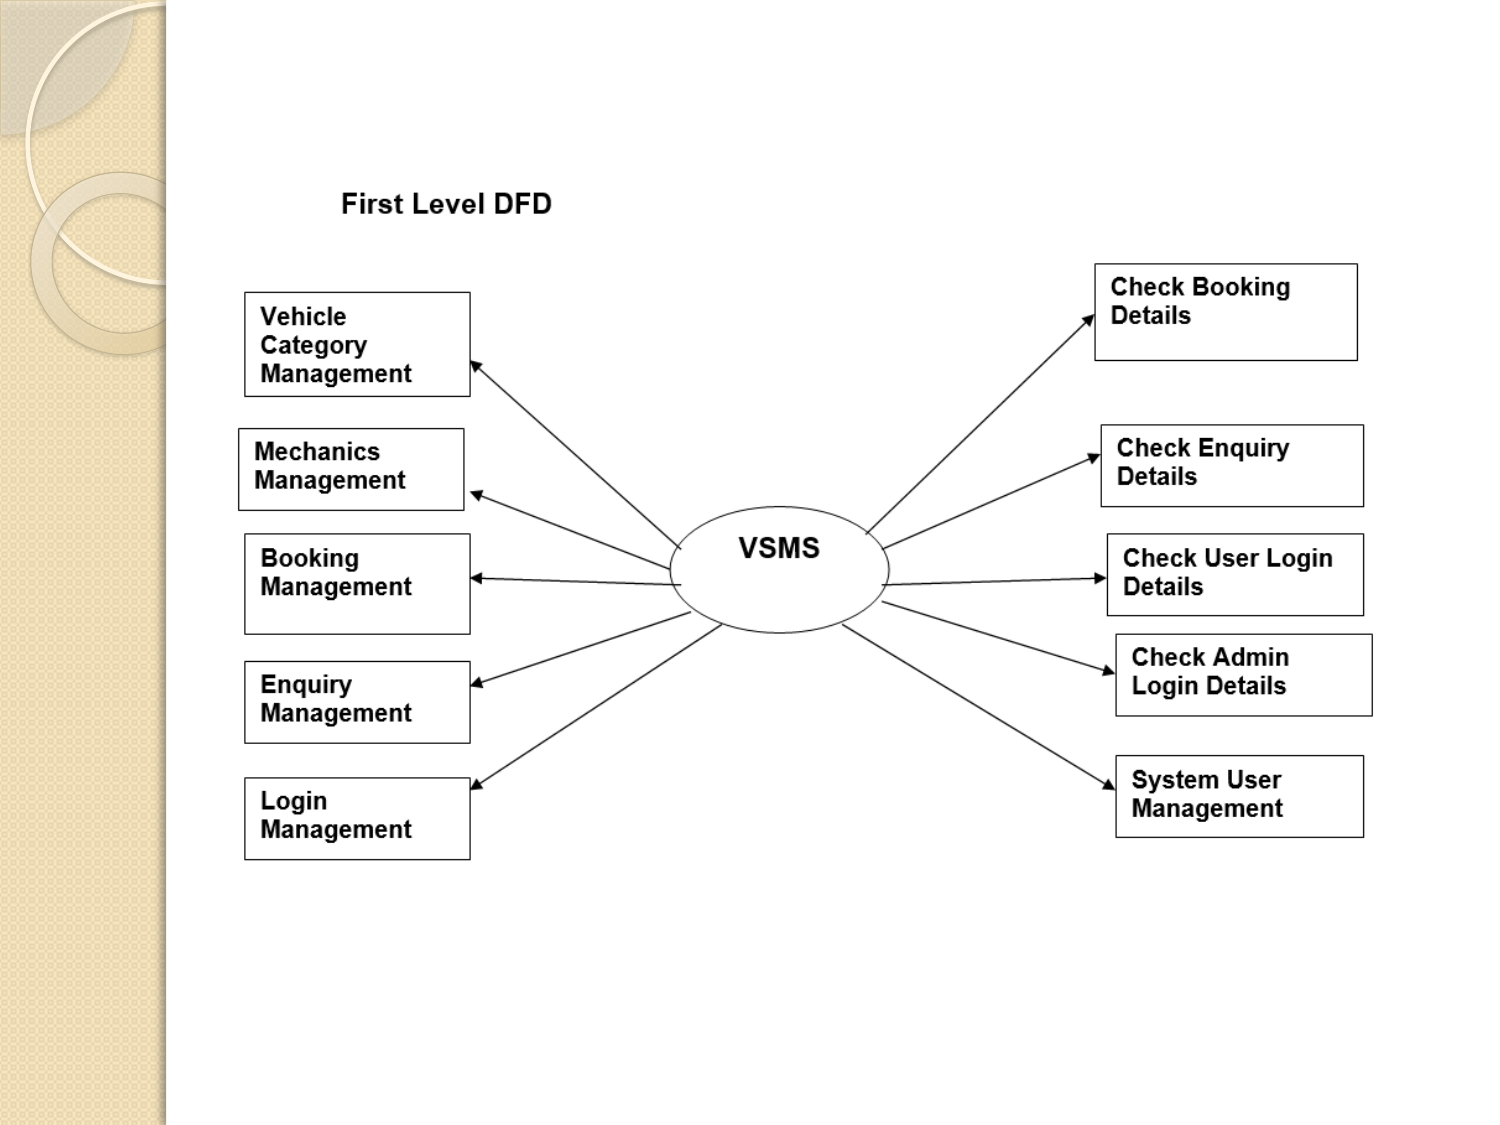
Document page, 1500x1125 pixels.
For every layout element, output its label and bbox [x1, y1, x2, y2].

list [206, 168, 1425, 957]
